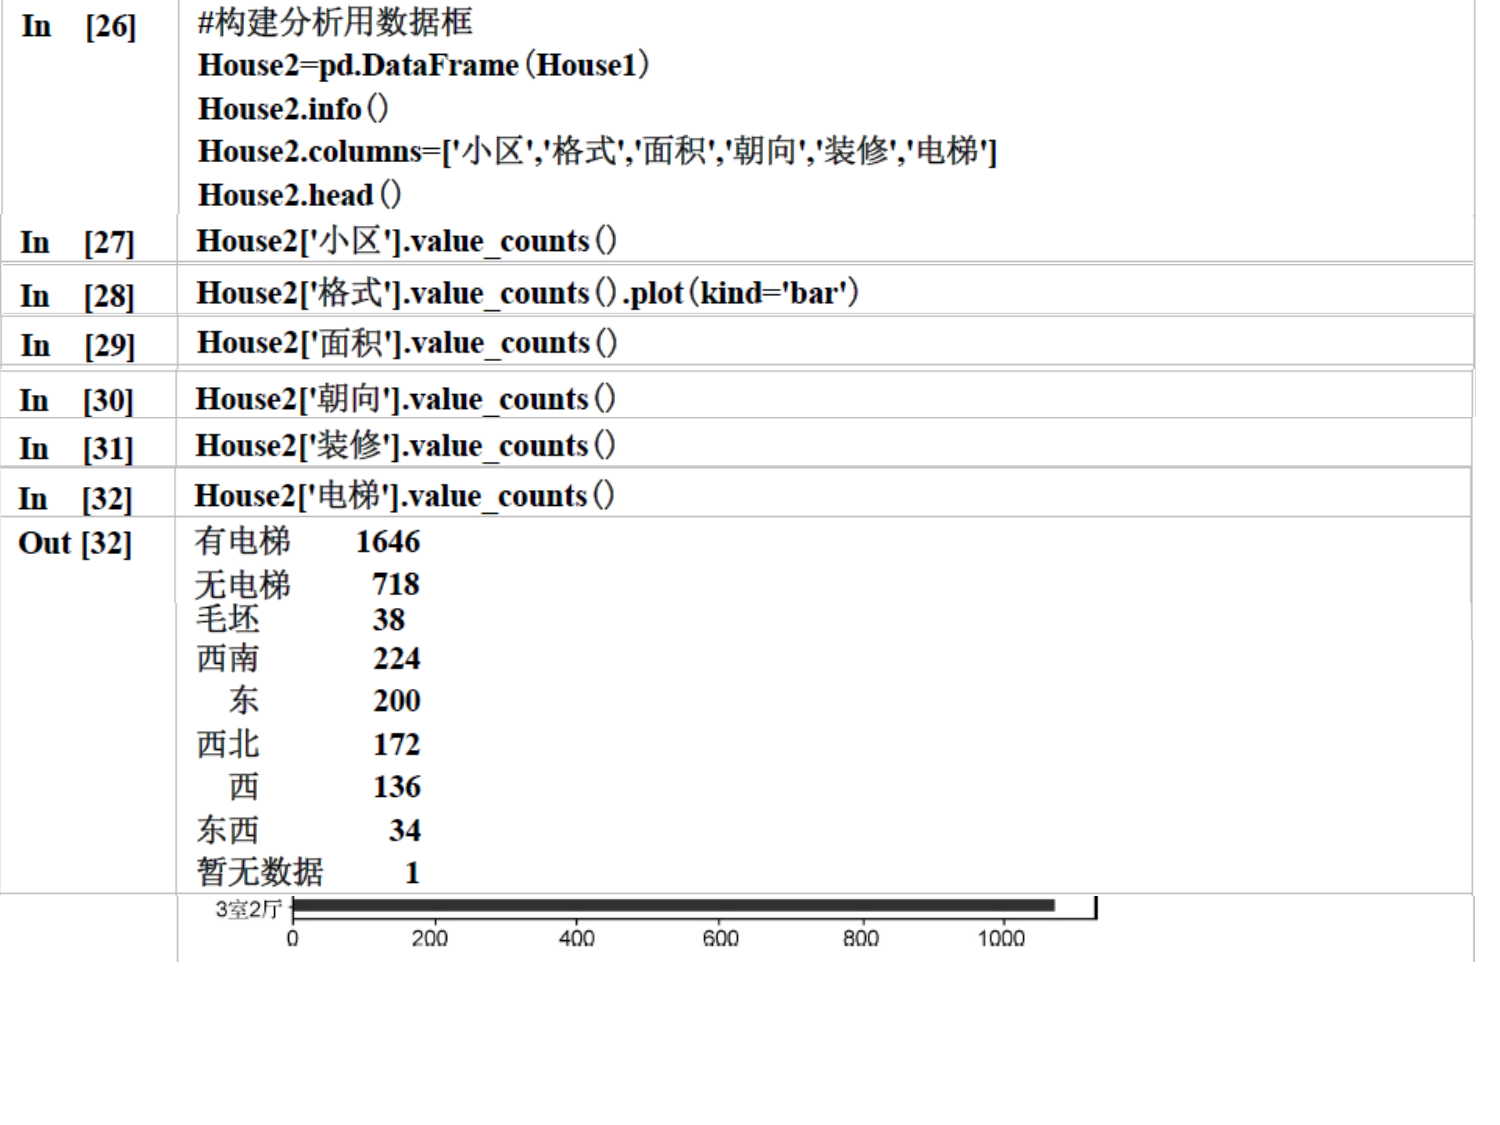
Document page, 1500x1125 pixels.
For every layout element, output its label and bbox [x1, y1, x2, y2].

text_box [2, 896, 1474, 962]
text_box [2, 264, 1474, 314]
picture [0, 0, 1479, 962]
